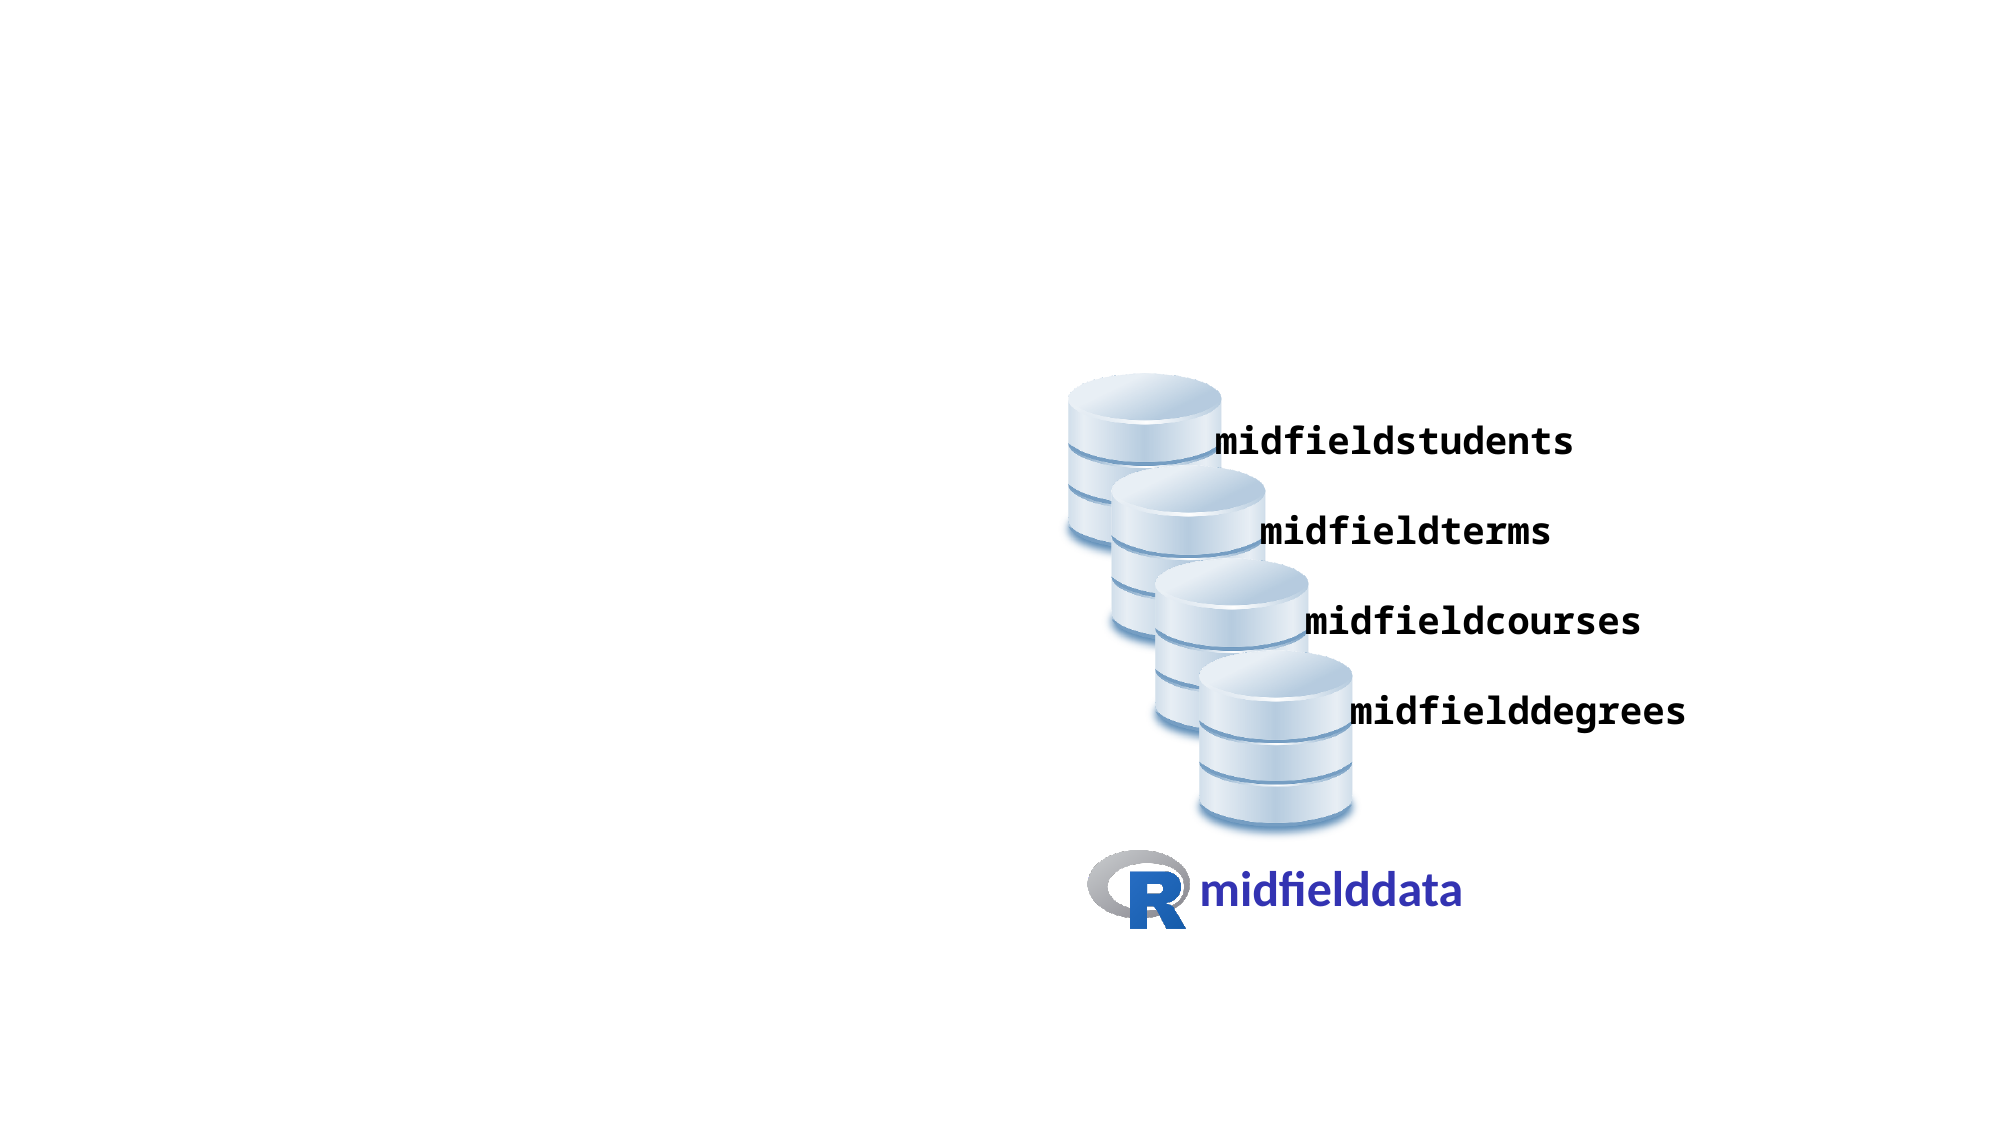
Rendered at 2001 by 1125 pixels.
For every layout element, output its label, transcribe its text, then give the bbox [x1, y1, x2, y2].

text_box midfielddata [1190, 849, 1550, 925]
picture [1058, 373, 1362, 842]
picture [1087, 849, 1190, 929]
text_box midfieldstudents midfieldterms midfieldcourses midfielddegrees [1231, 409, 1703, 740]
